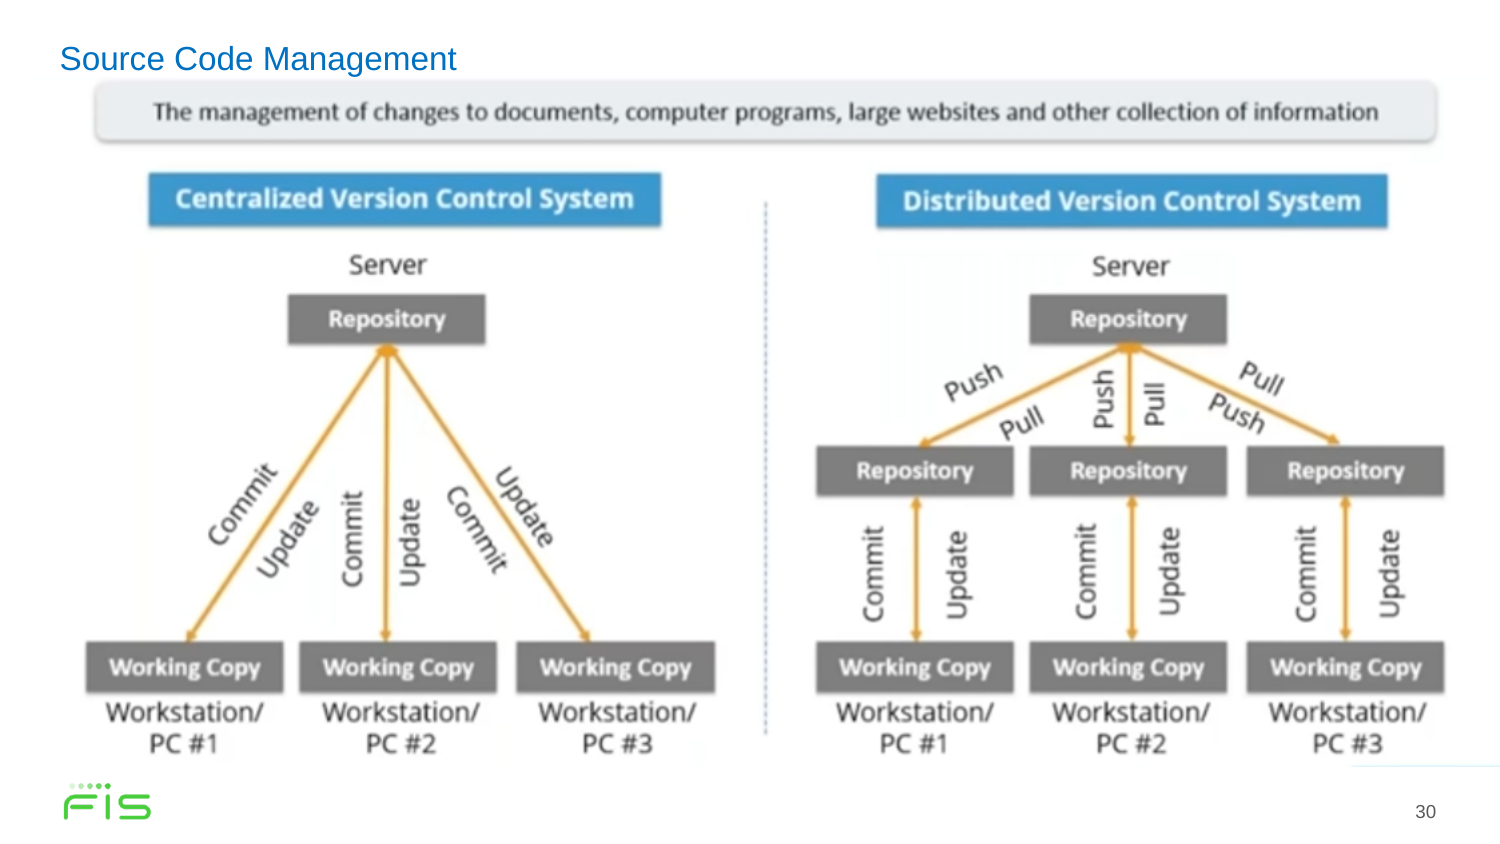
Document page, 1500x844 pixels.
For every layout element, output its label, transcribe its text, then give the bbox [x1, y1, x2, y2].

slide_number 30 [1359, 799, 1437, 822]
picture [58, 780, 154, 823]
text_box Source Code Management [53, 31, 1098, 75]
picture [0, 76, 1500, 767]
